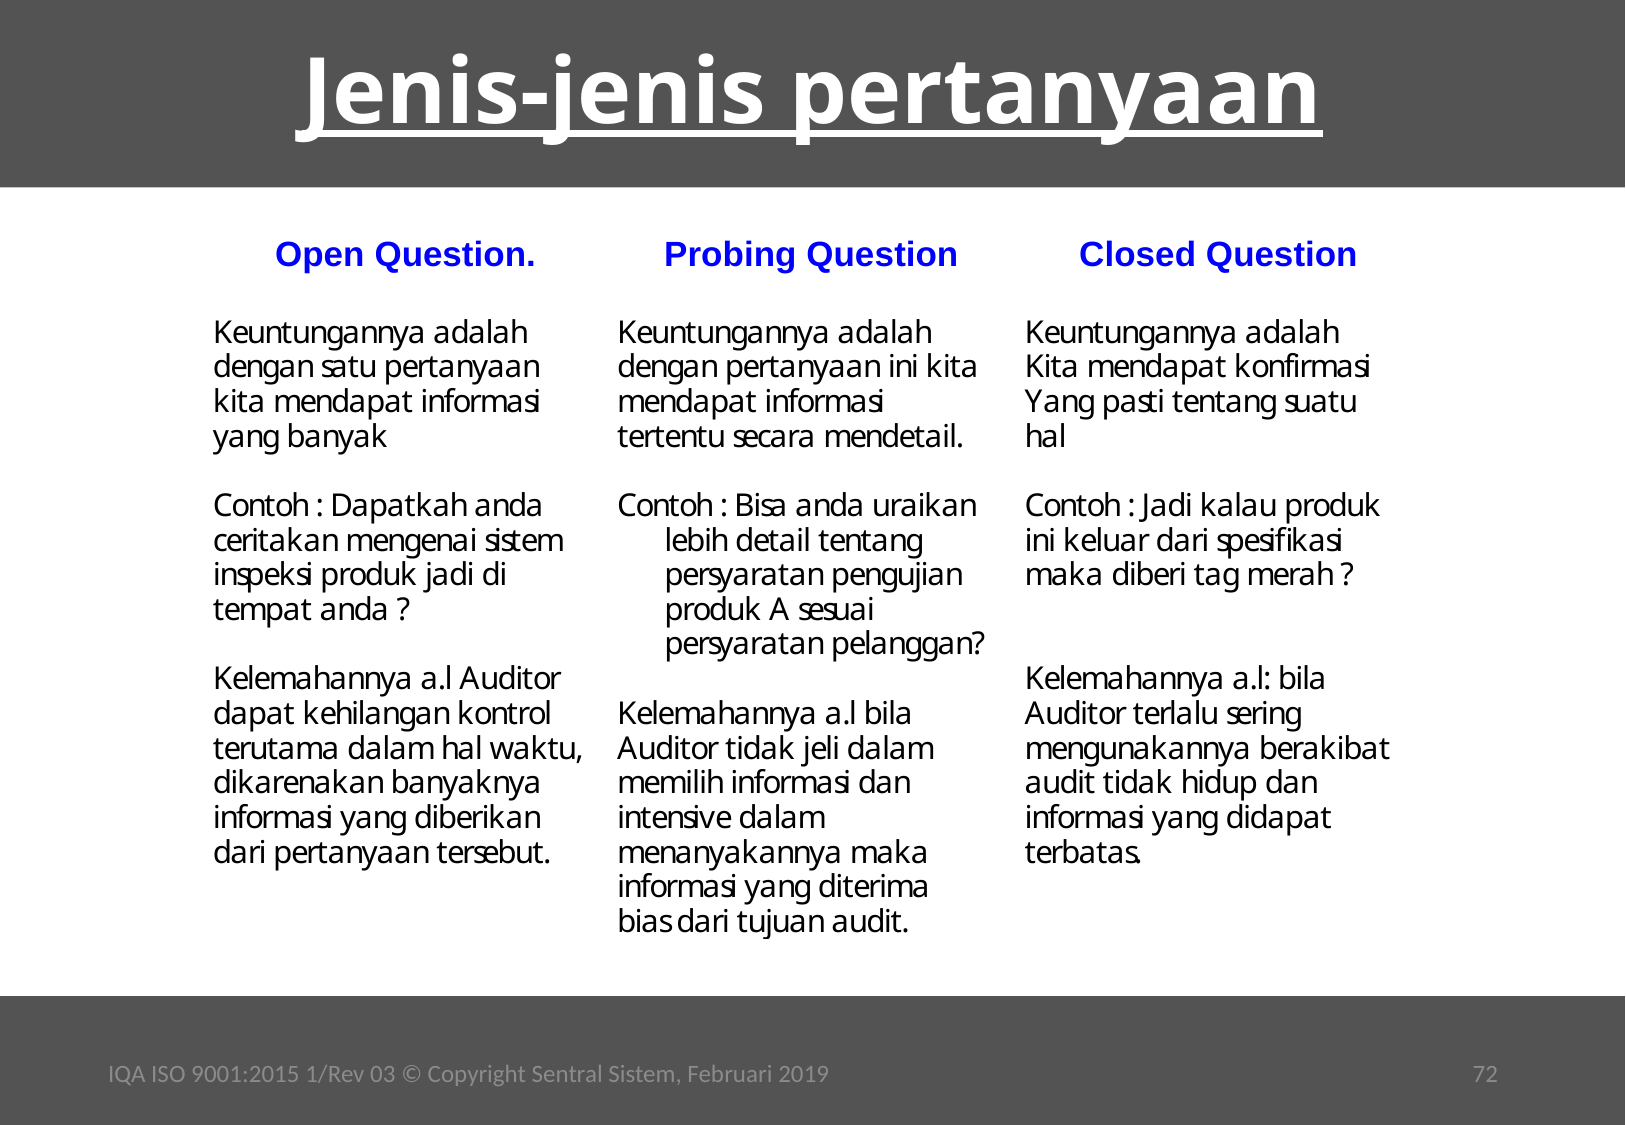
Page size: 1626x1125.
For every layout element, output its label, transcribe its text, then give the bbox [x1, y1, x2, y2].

text_box [0, 995, 1625, 1125]
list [189, 234, 1434, 1044]
slide_number 72 [1147, 1042, 1514, 1103]
title Jenis-jenis pertanyaan [0, 0, 1625, 188]
footer IQA ISO 9001:2015 1/Rev 03 © Copyright Sentral Sistem, Februari 2019 [93, 1042, 1087, 1103]
